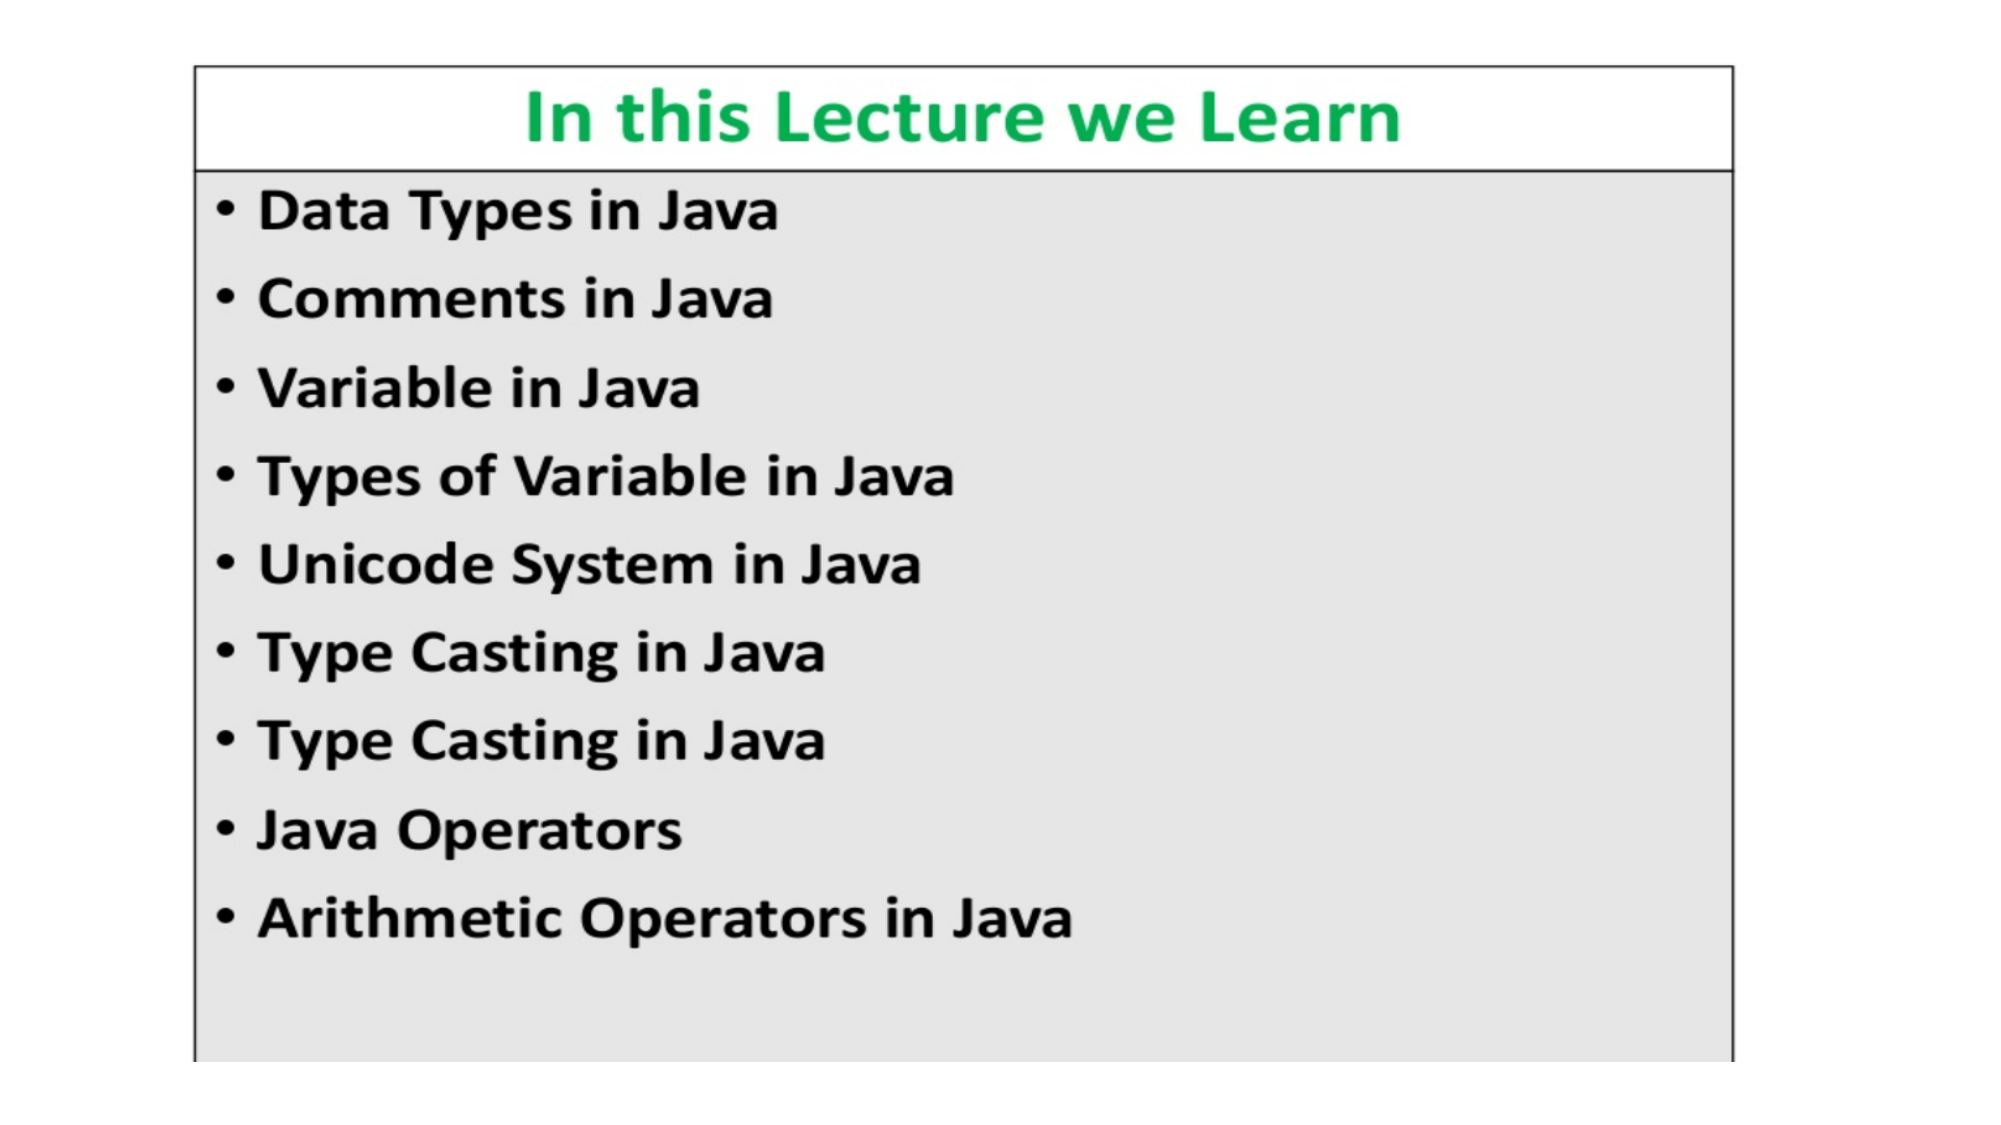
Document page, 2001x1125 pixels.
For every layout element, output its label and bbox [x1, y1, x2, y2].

picture [190, 63, 1749, 1062]
